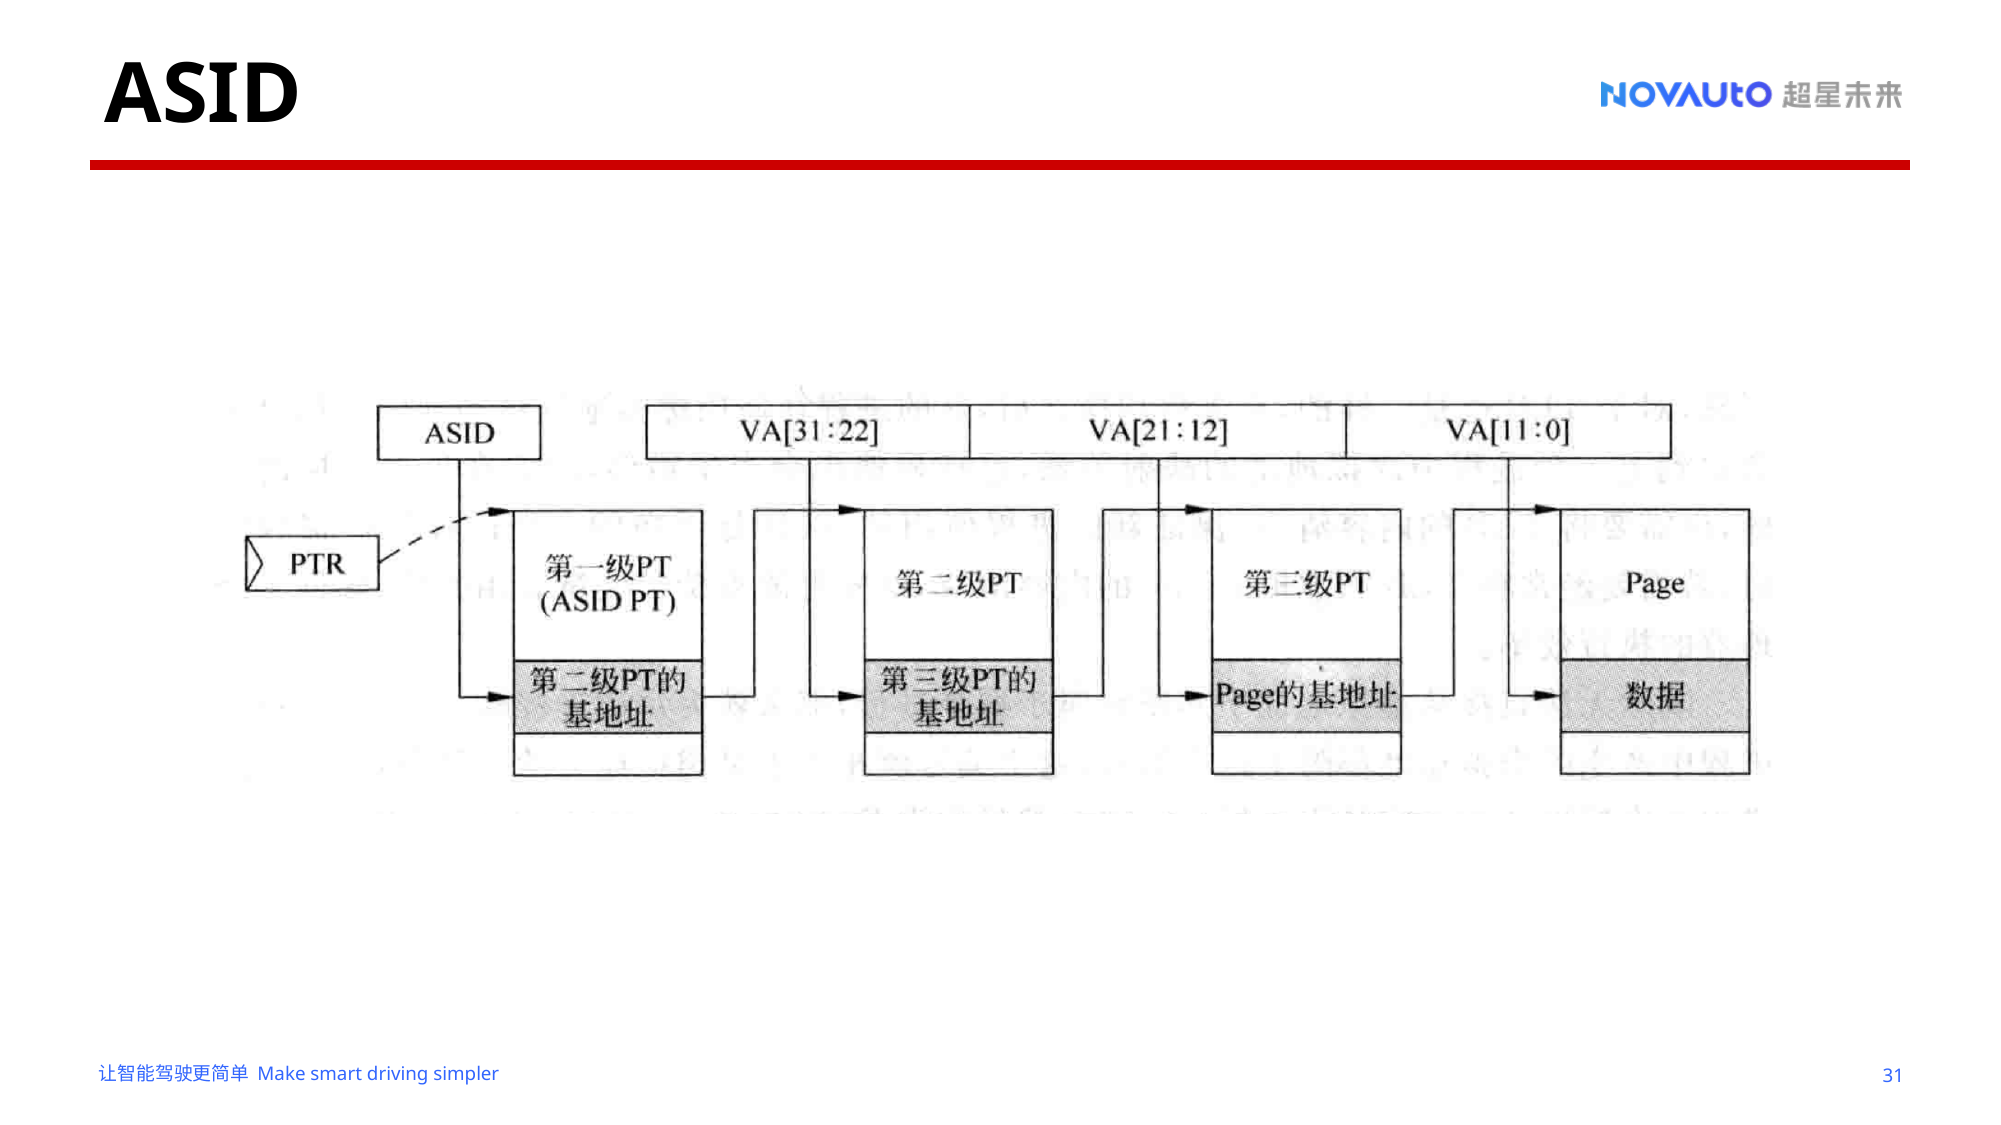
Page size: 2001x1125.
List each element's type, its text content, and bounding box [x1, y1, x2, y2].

title ASID [89, 42, 772, 160]
picture [1601, 81, 1902, 108]
title ASID [89, 166, 772, 176]
picture [210, 375, 1836, 814]
